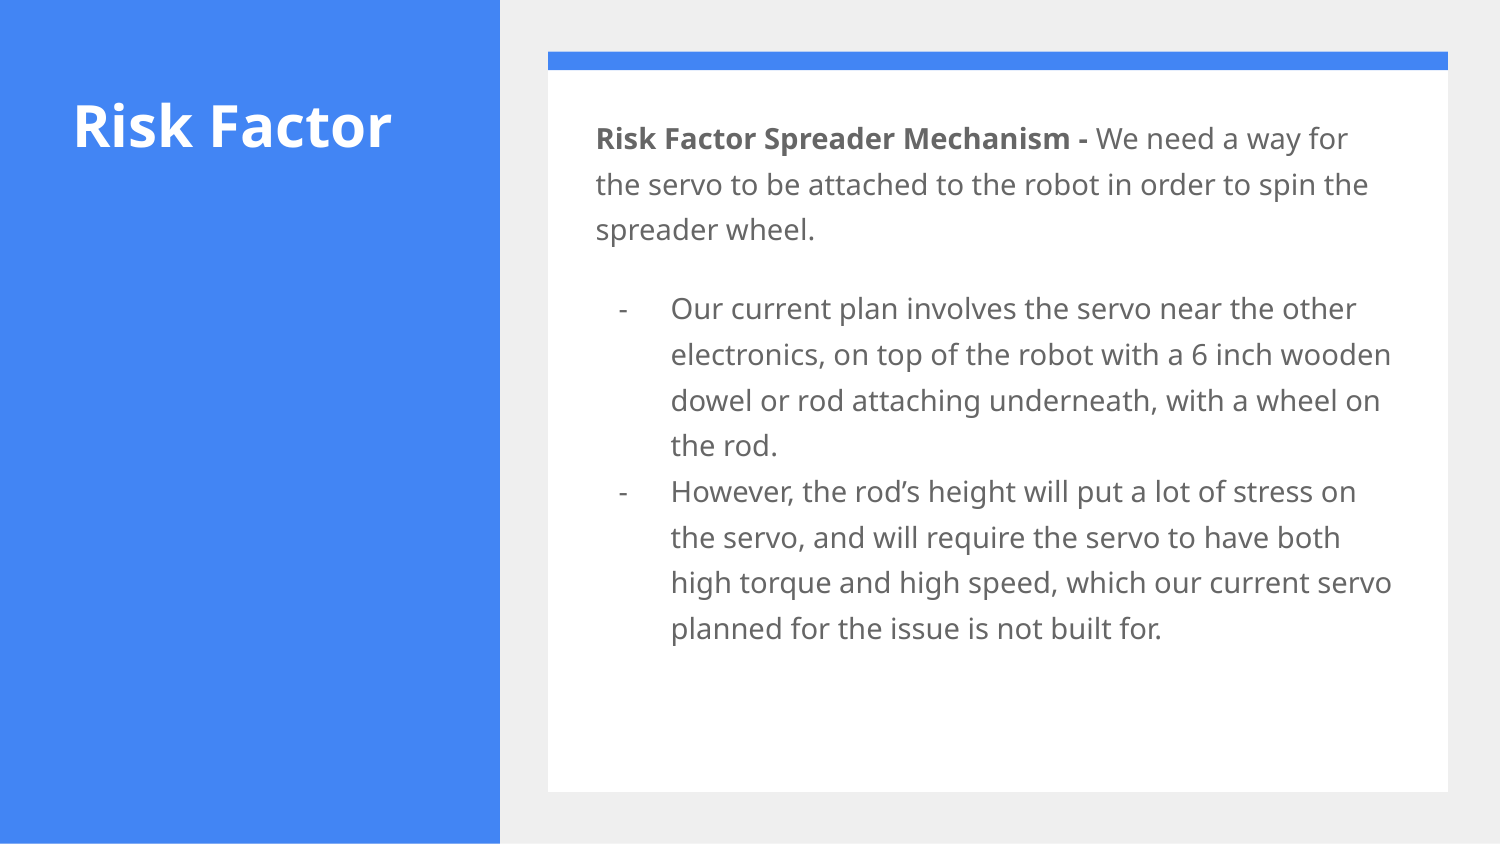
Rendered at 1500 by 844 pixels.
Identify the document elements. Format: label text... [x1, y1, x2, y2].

list Risk Factor Spreader Mechanism - We need a way for the servo to be attached to the robot in order to spin the spreader wheel. Our current plan involves the servo near the other electronics, on top of the robot with a 6 inch wooden dowel or rod attaching underneath, with a wheel on the rod. However, the rod’s height will put a lot of stress on the servo, and will require the servo to have both high torque and high speed, which our current servo planned for the issue is not built for. [580, 97, 1416, 756]
title Risk Factor [57, 70, 443, 792]
